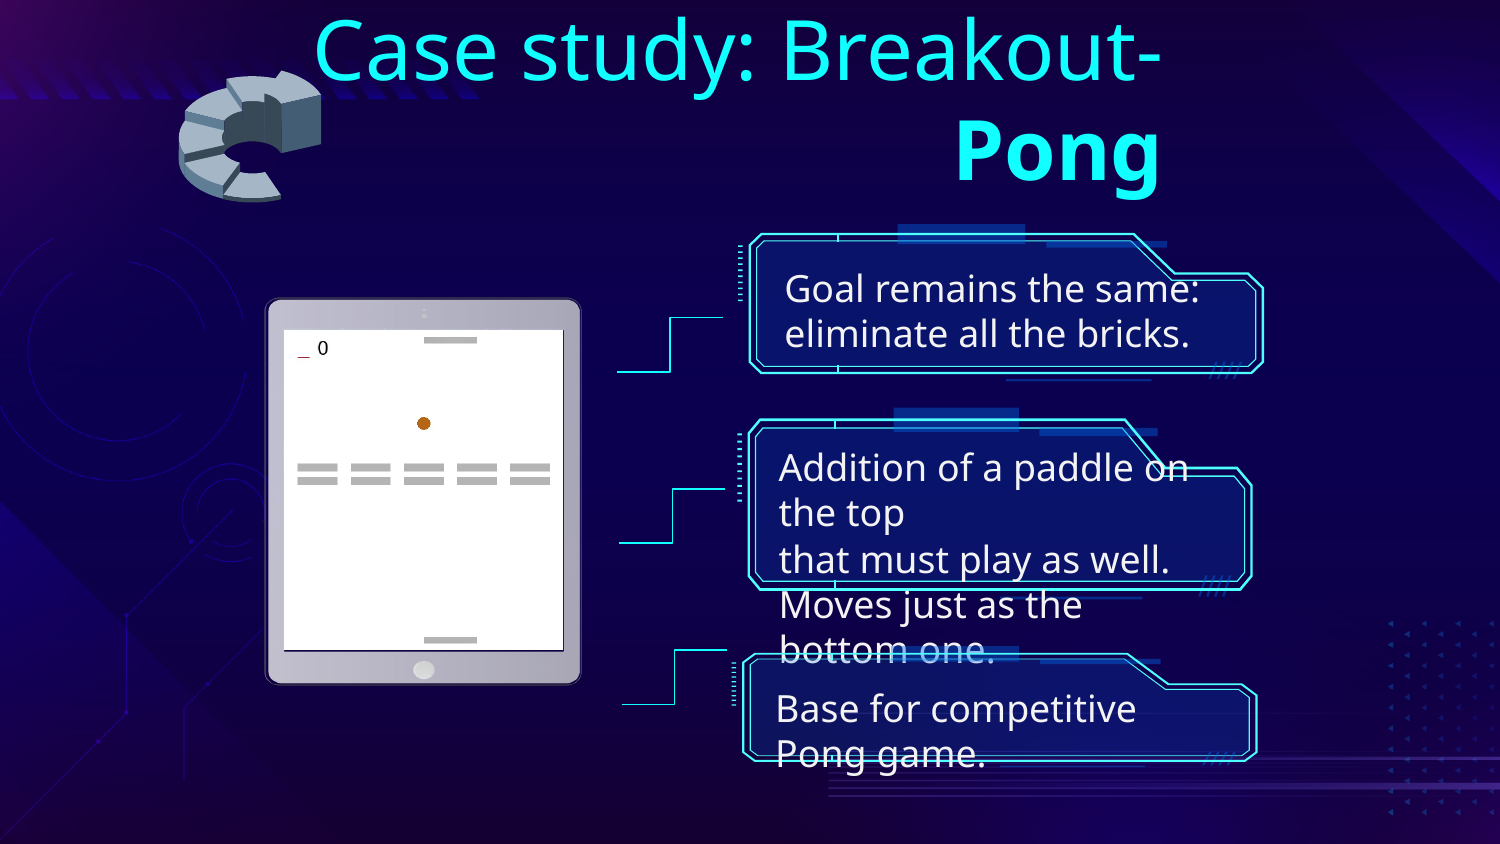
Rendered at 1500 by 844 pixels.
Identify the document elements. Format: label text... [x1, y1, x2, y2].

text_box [616, 317, 723, 373]
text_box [737, 395, 1254, 600]
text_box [731, 645, 1258, 768]
text_box Case study: Breakout-Pong [254, 79, 1179, 213]
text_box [176, 70, 322, 203]
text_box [619, 488, 726, 544]
picture [0, 0, 1500, 844]
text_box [621, 650, 726, 705]
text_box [737, 223, 1265, 382]
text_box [283, 329, 565, 651]
